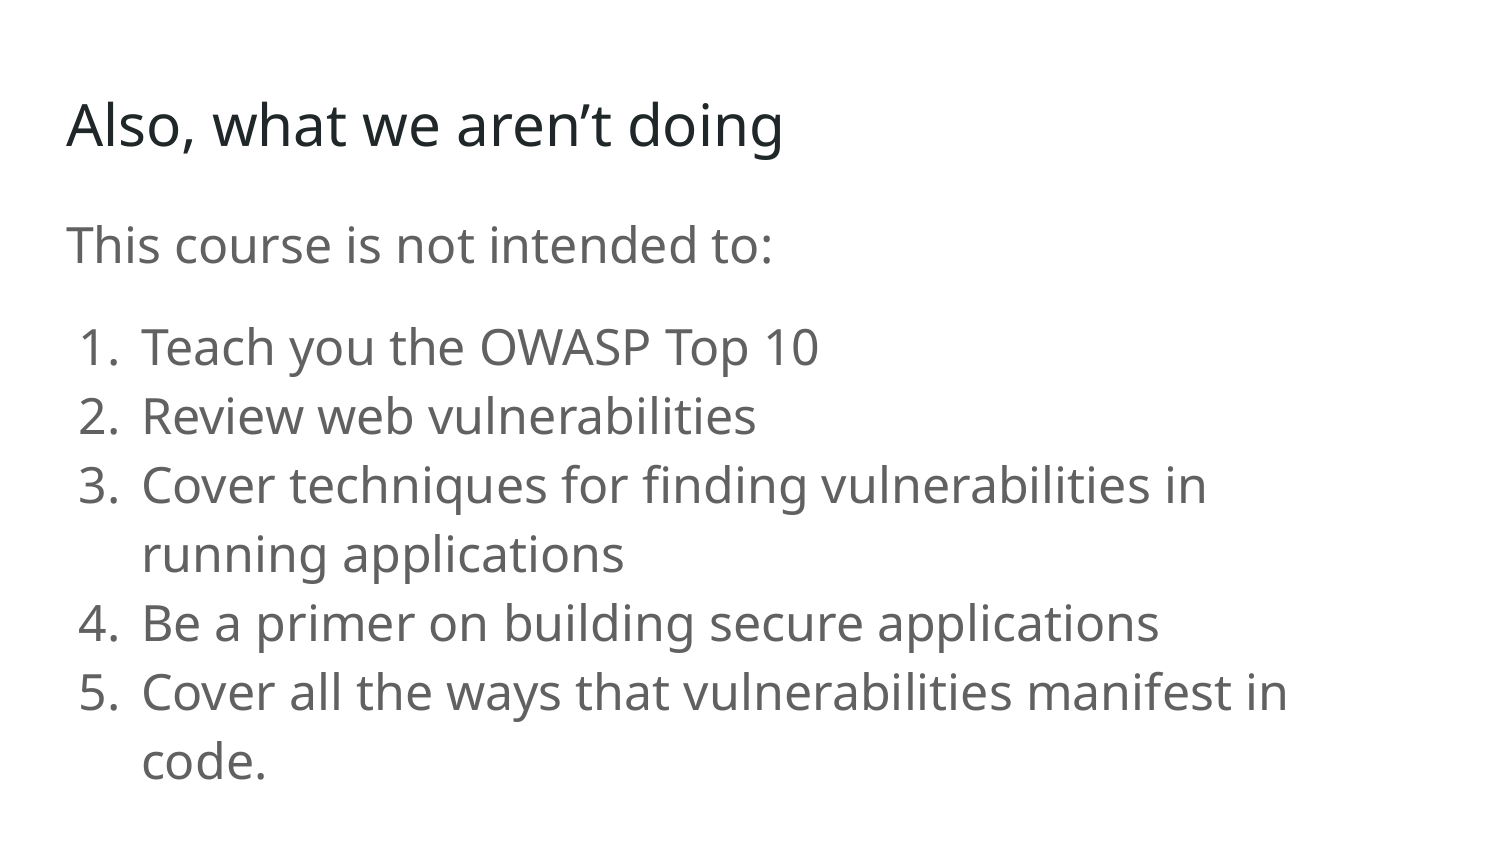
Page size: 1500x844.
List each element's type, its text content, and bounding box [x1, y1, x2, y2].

list This course is not intended to: Teach you the OWASP Top 10 Review web vulnerabilities Cover techniques for finding vulnerabilities in running applications Be a primer on building secure applications Cover all the ways that vulnerabilities manifest in code. [51, 189, 1381, 750]
title Also, what we aren’t doing [51, 72, 1449, 167]
